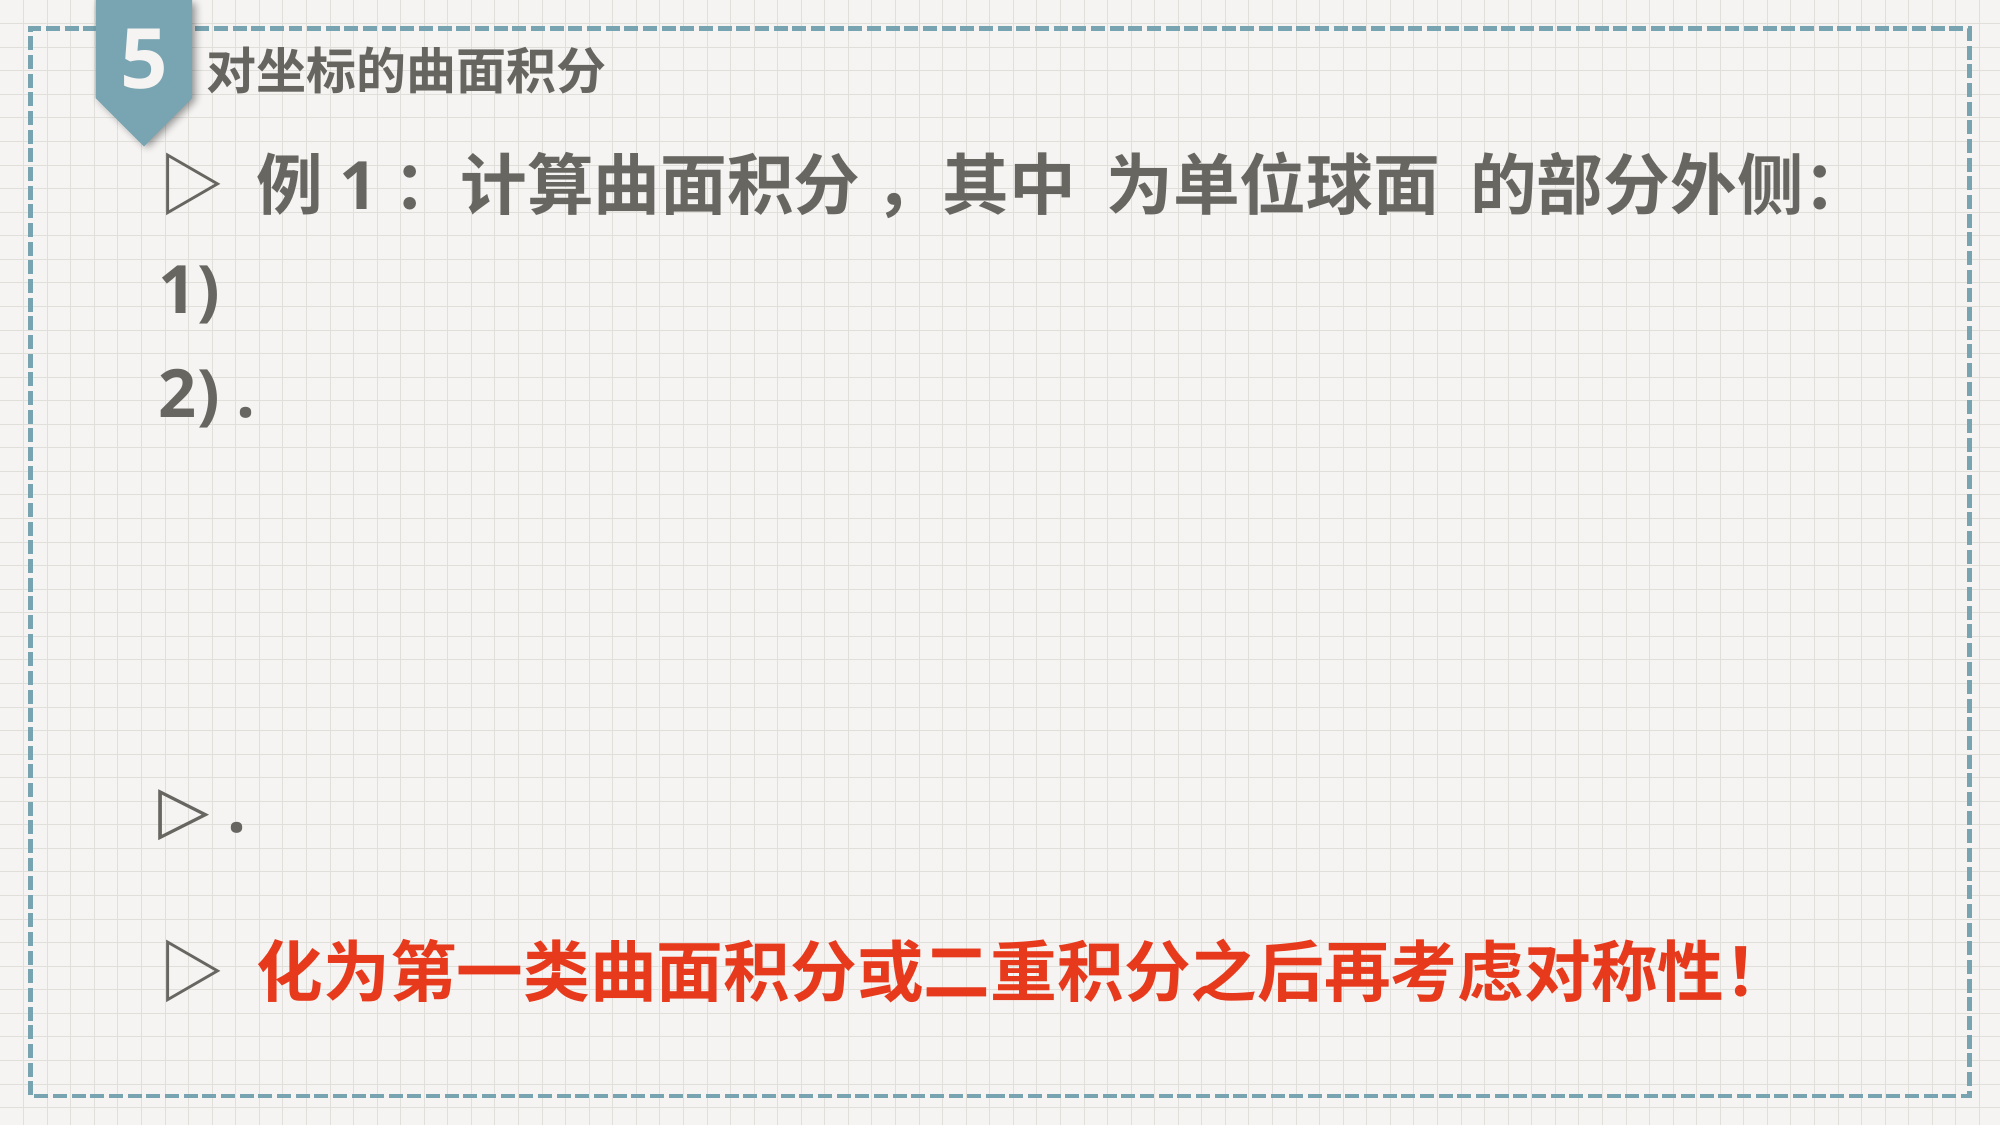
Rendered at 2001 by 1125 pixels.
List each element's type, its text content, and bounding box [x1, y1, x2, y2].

list 5 [95, 0, 193, 123]
text_box ▷ 化为第一类曲面积分或二重积分之后再考虑对称性！ [143, 898, 1905, 1017]
list 对坐标的曲面积分 [192, 35, 1114, 112]
